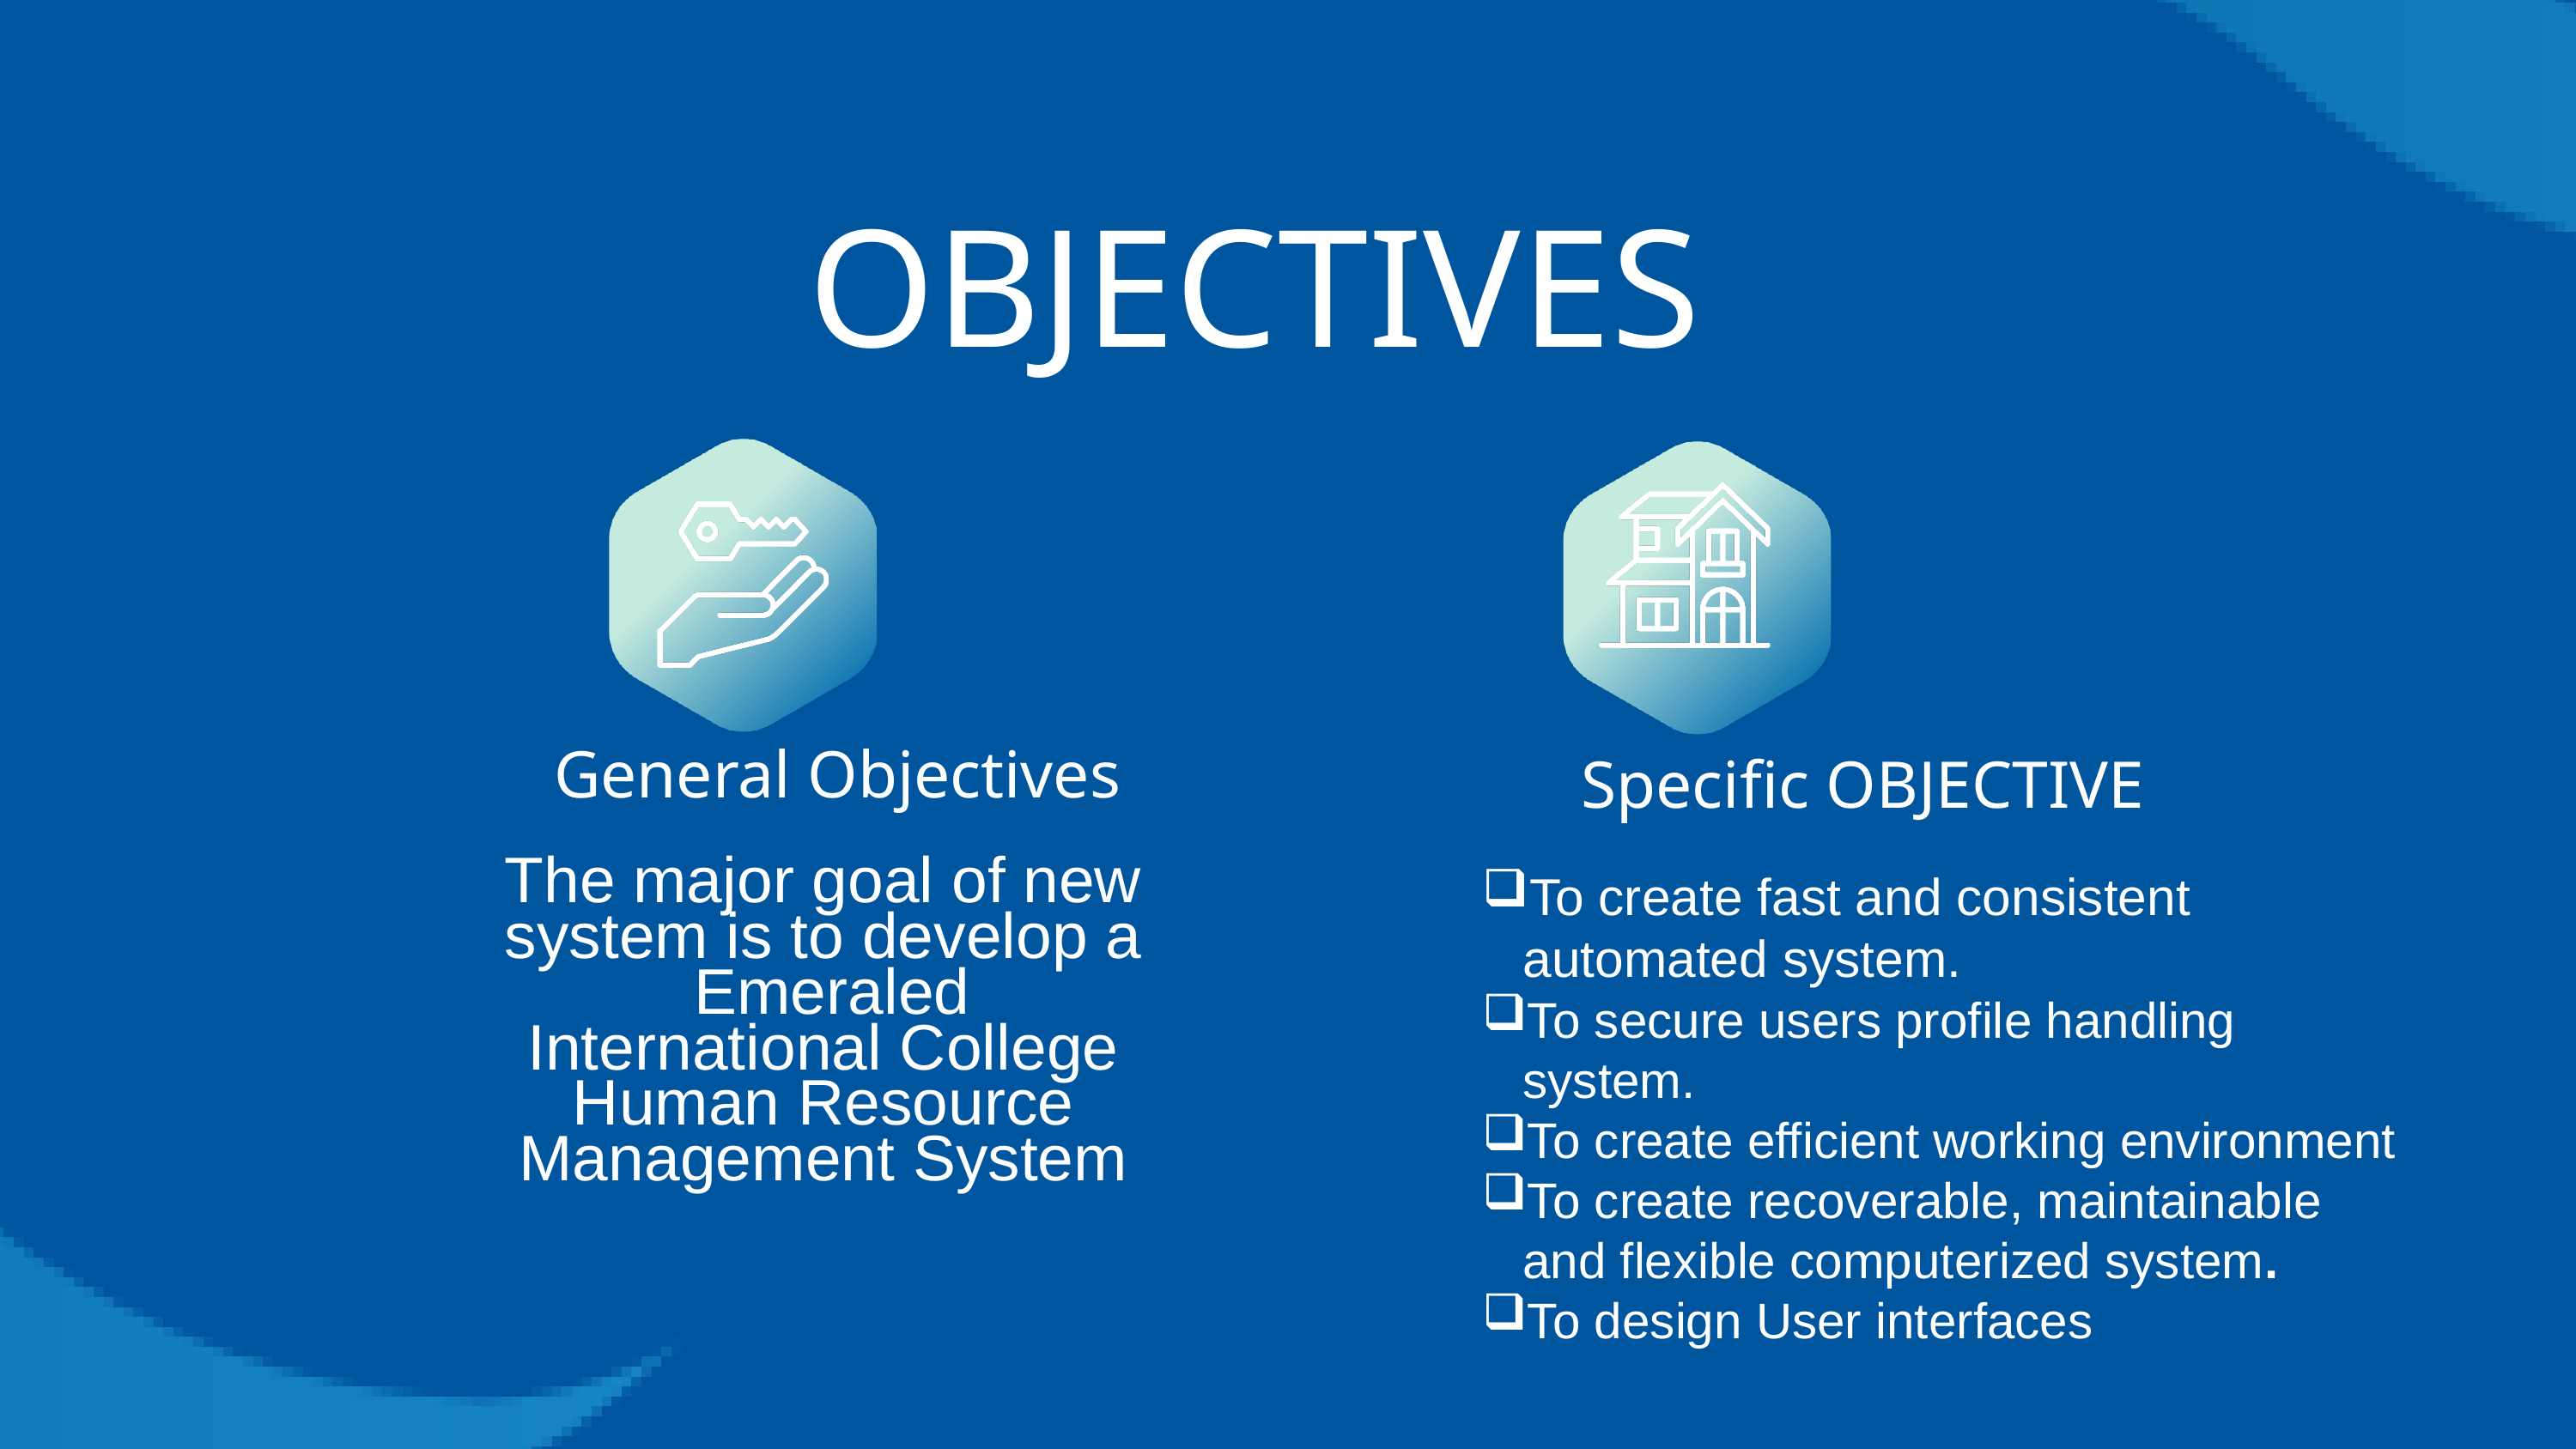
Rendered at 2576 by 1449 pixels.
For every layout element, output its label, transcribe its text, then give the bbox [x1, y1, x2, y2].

text_box [0, 820, 682, 1449]
text_box The major goal of new system is to develop a Emeraled International College Human Resource Management System [682, 859, 1149, 1194]
text_box General Objectives [543, 748, 1149, 811]
text_box [1563, 439, 1832, 737]
text_box To create fast and consistent automated system. To secure users profile handling system. To create efficient working environment To create recoverable, maintainable and flexible computerized system. To design User interfaces [1482, 864, 2415, 1349]
text_box OBJECTIVES [609, 205, 1900, 380]
text_box [657, 501, 829, 668]
text_box [1599, 482, 1771, 648]
text_box Specific OBJECTIVE [1499, 759, 2244, 822]
text_box [1858, 0, 2576, 292]
text_box [609, 436, 878, 734]
